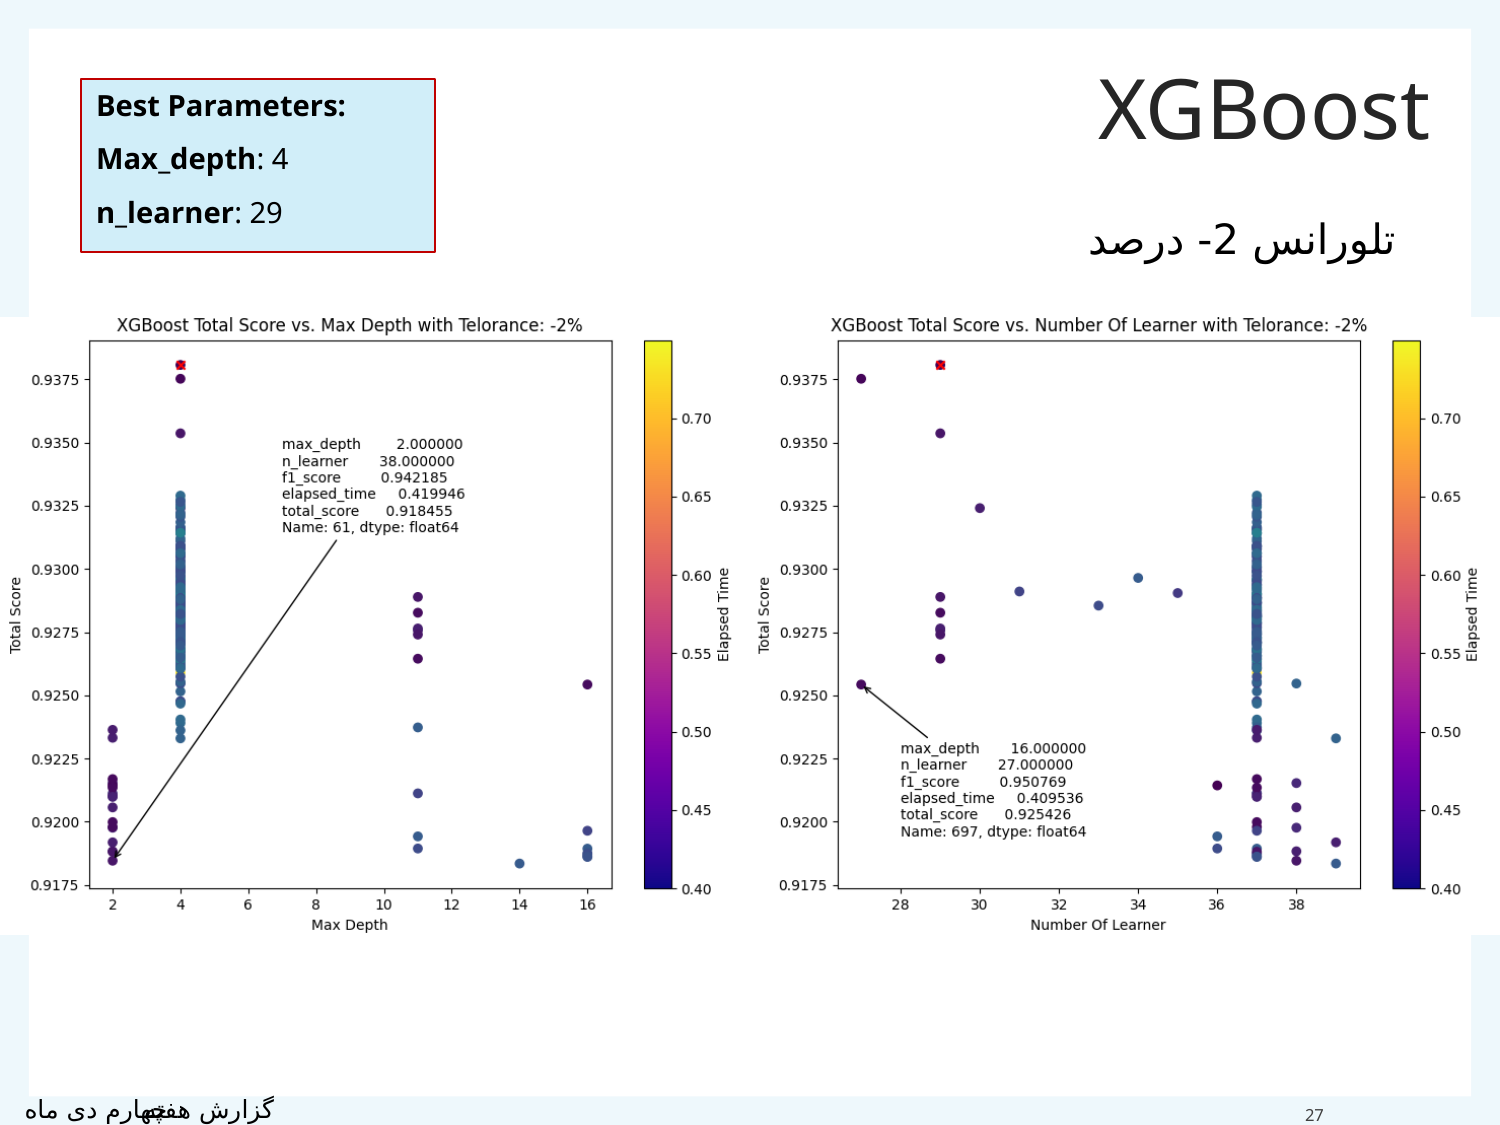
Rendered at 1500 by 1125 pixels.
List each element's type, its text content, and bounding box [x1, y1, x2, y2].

list Best Parameters: Max_depth: 4 n_learner: 29 [80, 78, 436, 253]
text_box تلورانس 2- درصد [660, 205, 1411, 271]
title XGBoost [185, 0, 1446, 225]
picture [0, 317, 1500, 935]
slide_number 27 [1290, 1092, 1470, 1125]
